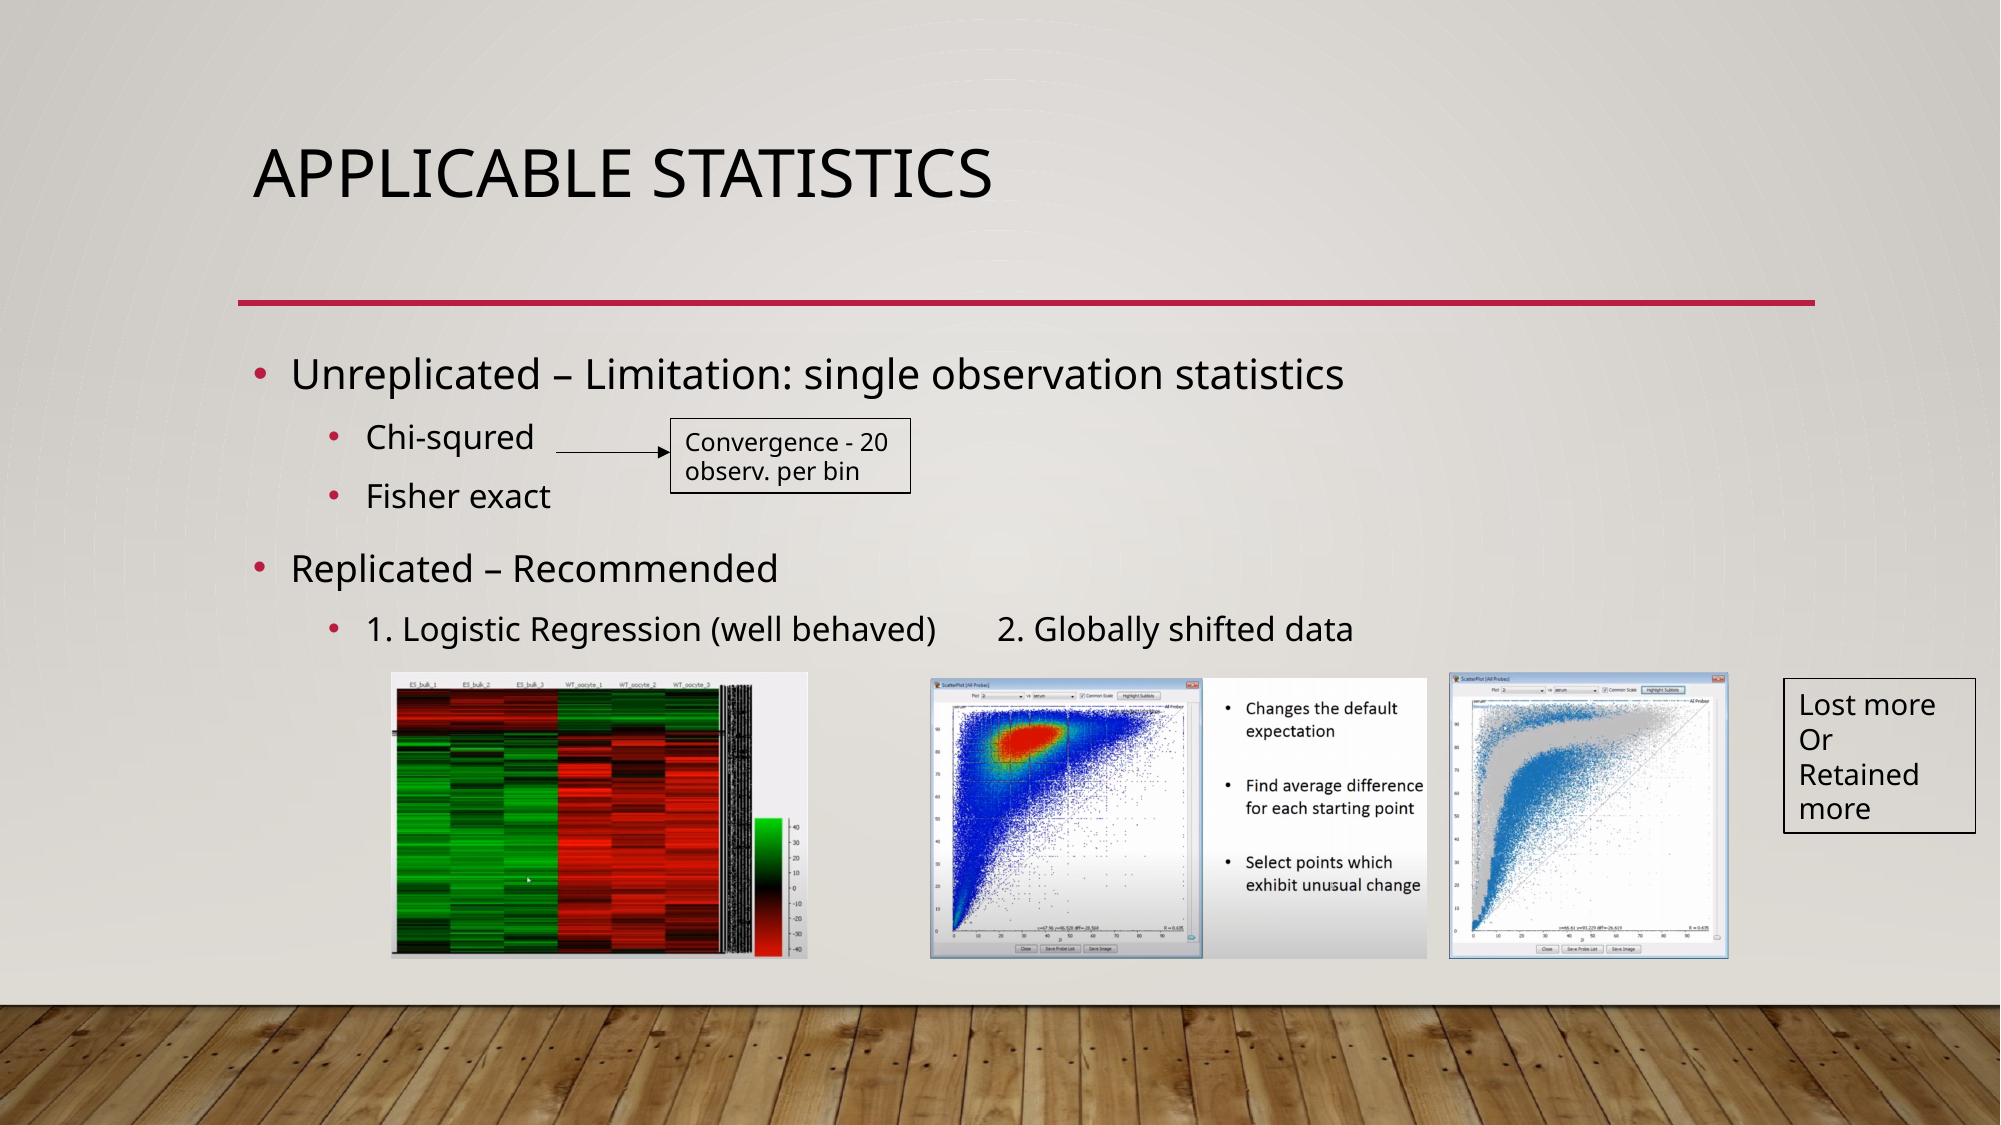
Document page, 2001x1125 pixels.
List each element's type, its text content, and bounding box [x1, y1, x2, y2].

list Unreplicated – Limitation: single observation statistics Chi-squred Fisher exact Replicated – Recommended 1. Logistic Regression (well behaved) 2. Globally shifted data [238, 330, 1814, 897]
picture [1448, 672, 1729, 959]
picture [390, 672, 808, 959]
picture [0, 1005, 2000, 1125]
picture [929, 678, 1428, 959]
text_box Convergence - 20 observ. per bin [670, 418, 911, 494]
text_box Lost more Or Retained more [1783, 678, 1976, 834]
title Applicable Statistics [238, 131, 1814, 305]
